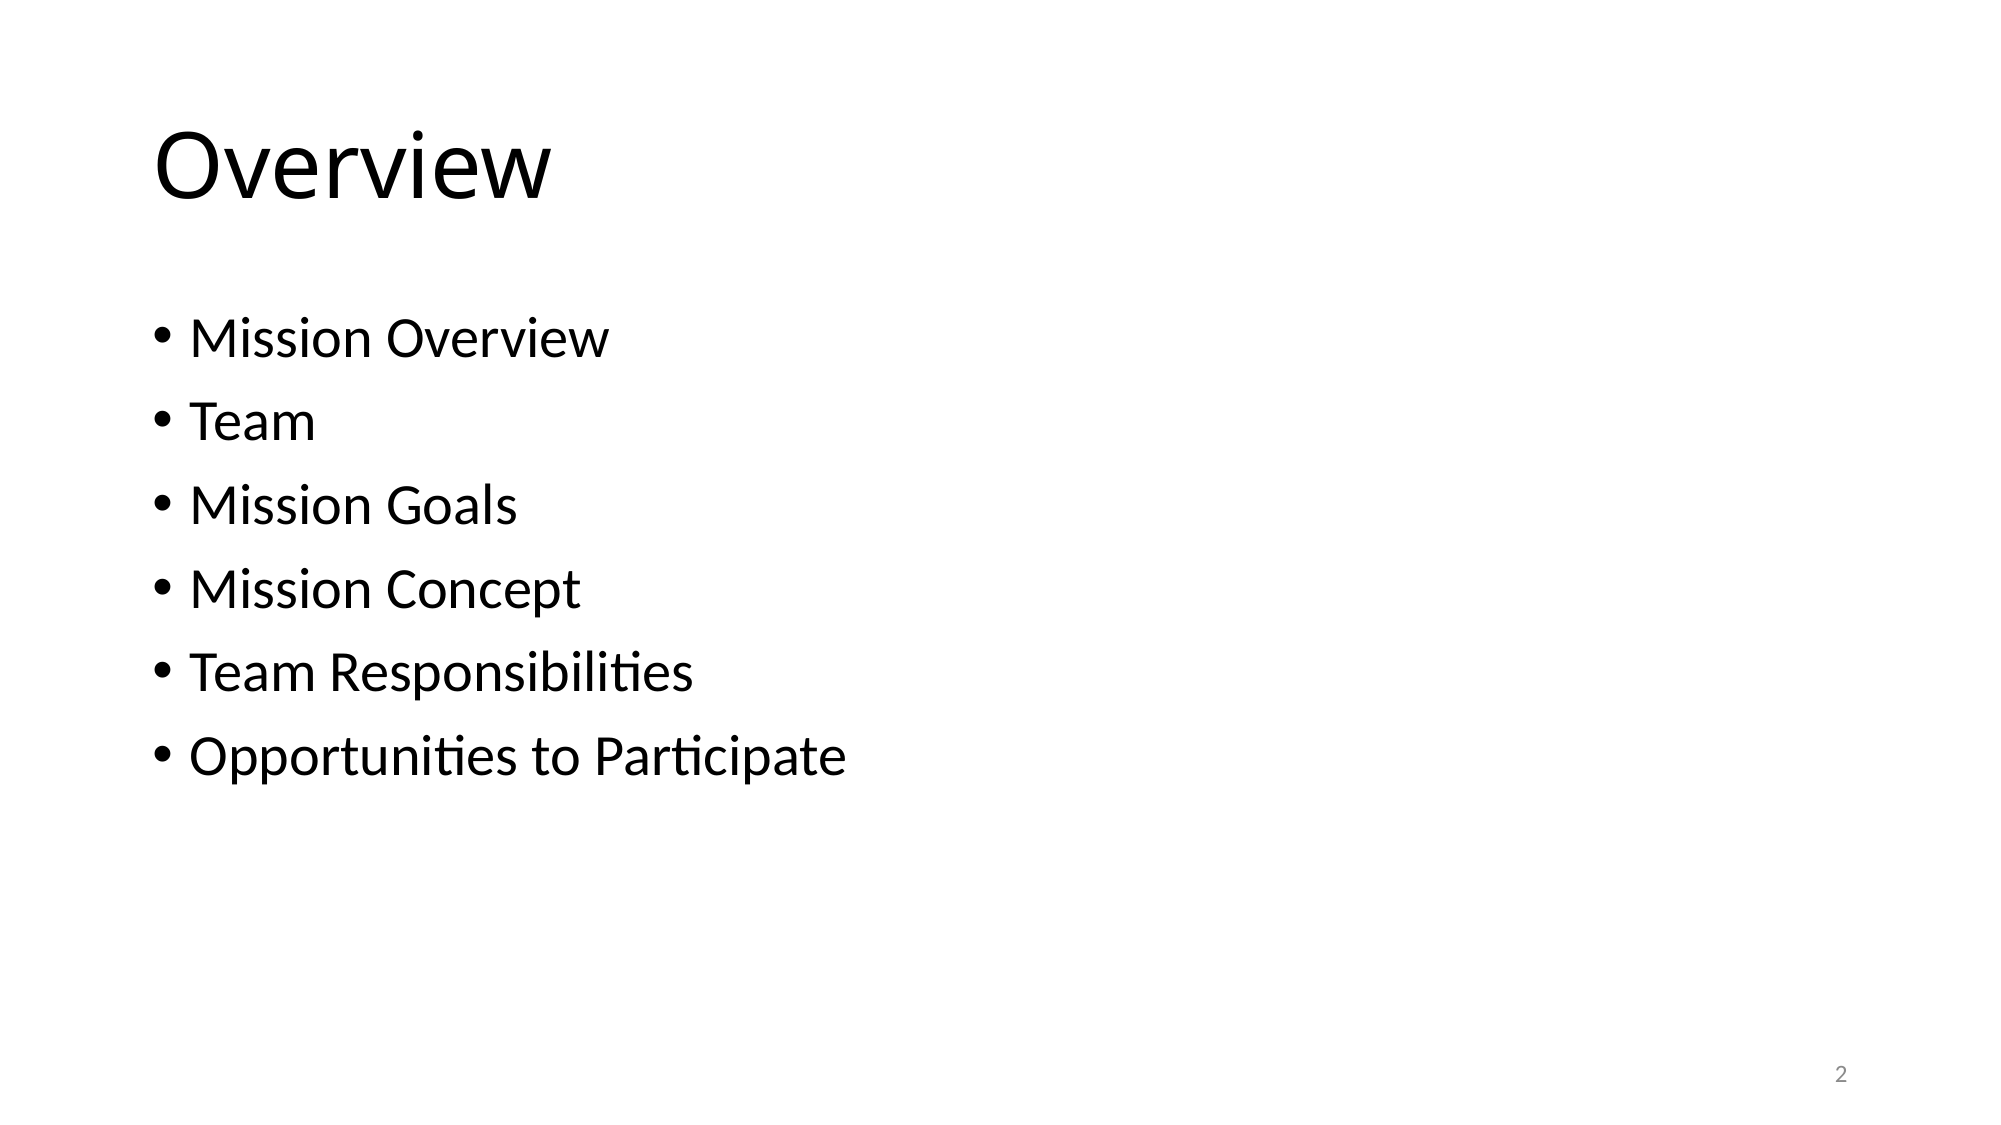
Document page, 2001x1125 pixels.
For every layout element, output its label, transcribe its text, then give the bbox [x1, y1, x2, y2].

slide_number 2 [1412, 1042, 1863, 1103]
title Overview [137, 59, 1863, 278]
list Mission Overview Team Mission Goals Mission Concept Team Responsibilities Opportunities to Participate [137, 299, 1863, 1014]
